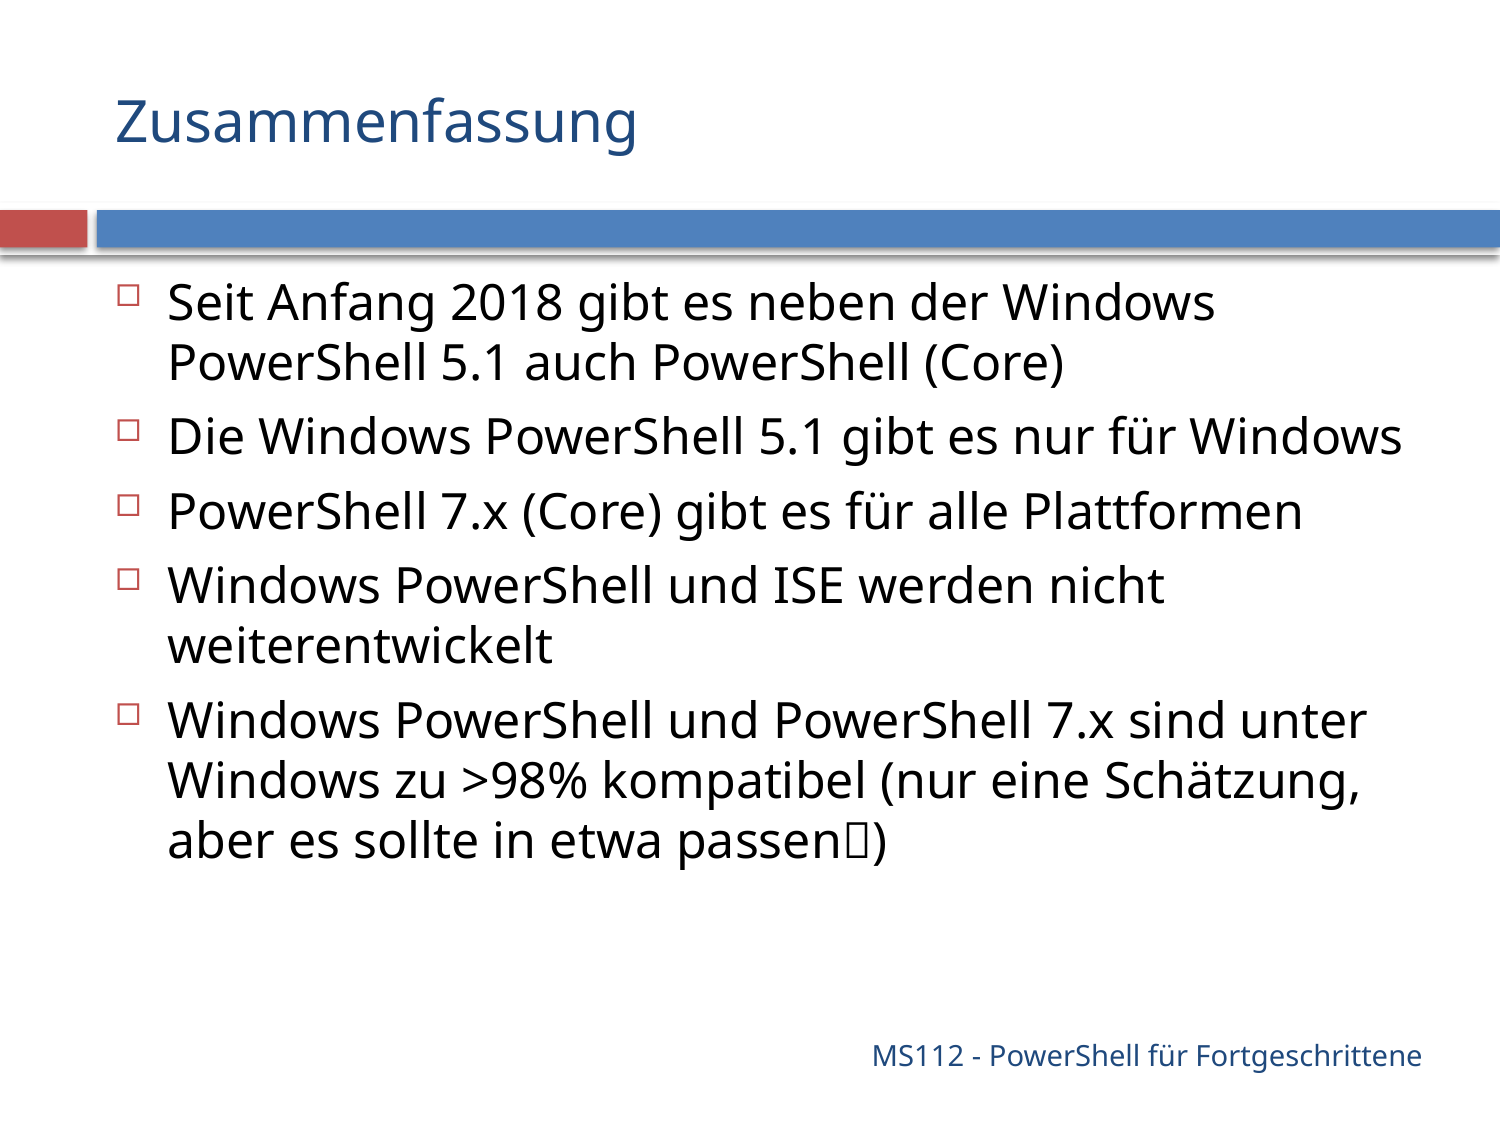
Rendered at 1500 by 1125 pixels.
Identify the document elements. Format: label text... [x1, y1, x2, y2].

footer MS112 - PowerShell für Fortgeschrittene [99, 1024, 1438, 1085]
title Zusammenfassung [100, 37, 1438, 200]
list Seit Anfang 2018 gibt es neben der Windows PowerShell 5.1 auch PowerShell (Core) Die Windows PowerShell 5.1 gibt es nur für Windows PowerShell 7.x (Core) gibt es für alle Plattformen Windows PowerShell und ISE werden nicht weiterentwickelt Windows PowerShell und PowerShell 7.x sind unter Windows zu >98% kompatibel (nur eine Schätzung, aber es sollte in etwa passen) [100, 262, 1438, 1000]
